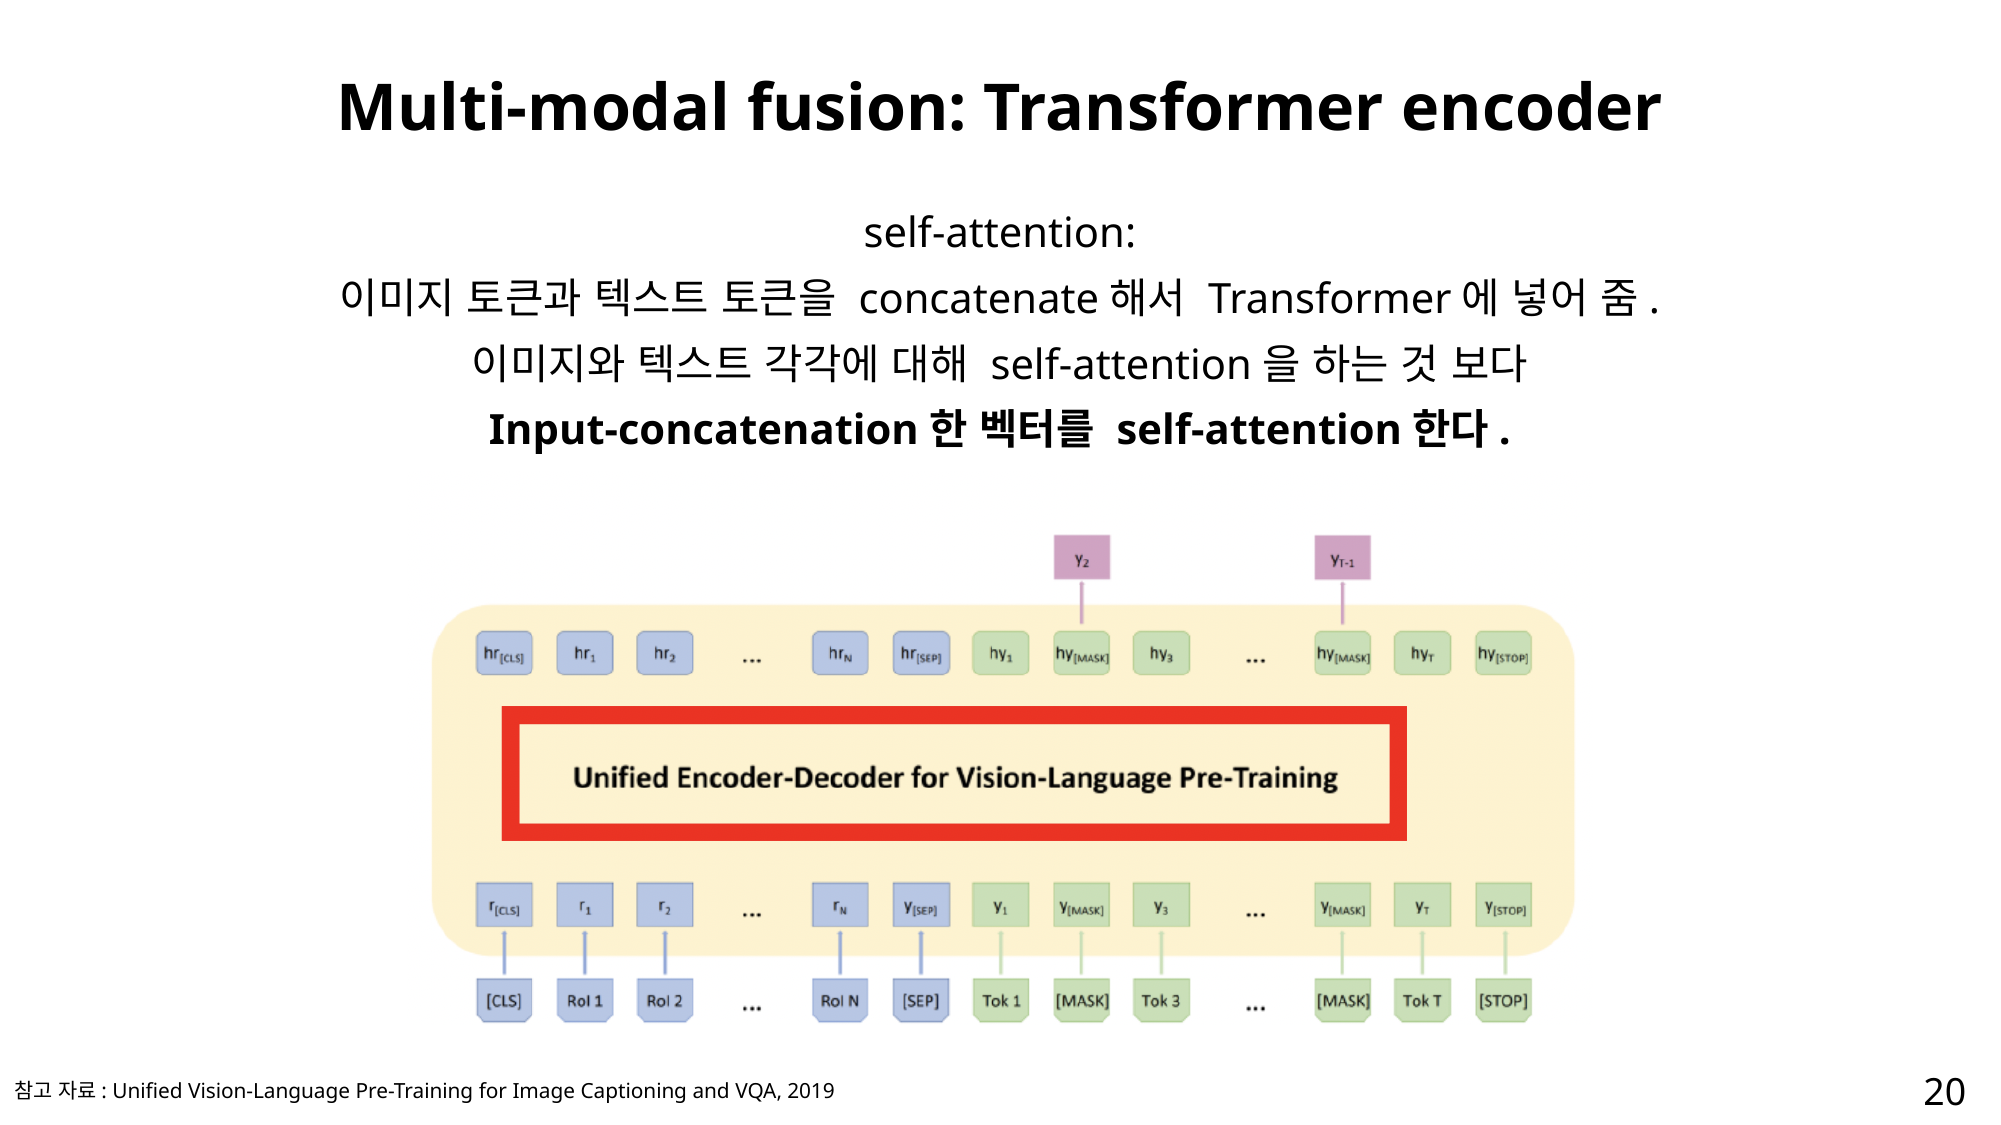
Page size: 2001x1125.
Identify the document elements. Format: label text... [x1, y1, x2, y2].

text_box 참고 자료: Unified Vision-Language Pre-Training for Image Captioning and VQA, 2019 [0, 1070, 1690, 1111]
picture [407, 471, 1593, 1025]
text_box 20 [1908, 1060, 2000, 1121]
subtitle self-attention: 이미지 토큰과 텍스트 토큰을 concatenate해서 Transformer에 넣어 줌. 이미지와 텍스트 각각에 대해 self-attention을 하는 것 보다 Input-concatenation한 벡터를 self-attention한다. [249, 203, 1750, 563]
text_box Multi-modal fusion: Transformer encoder [249, 15, 1750, 152]
